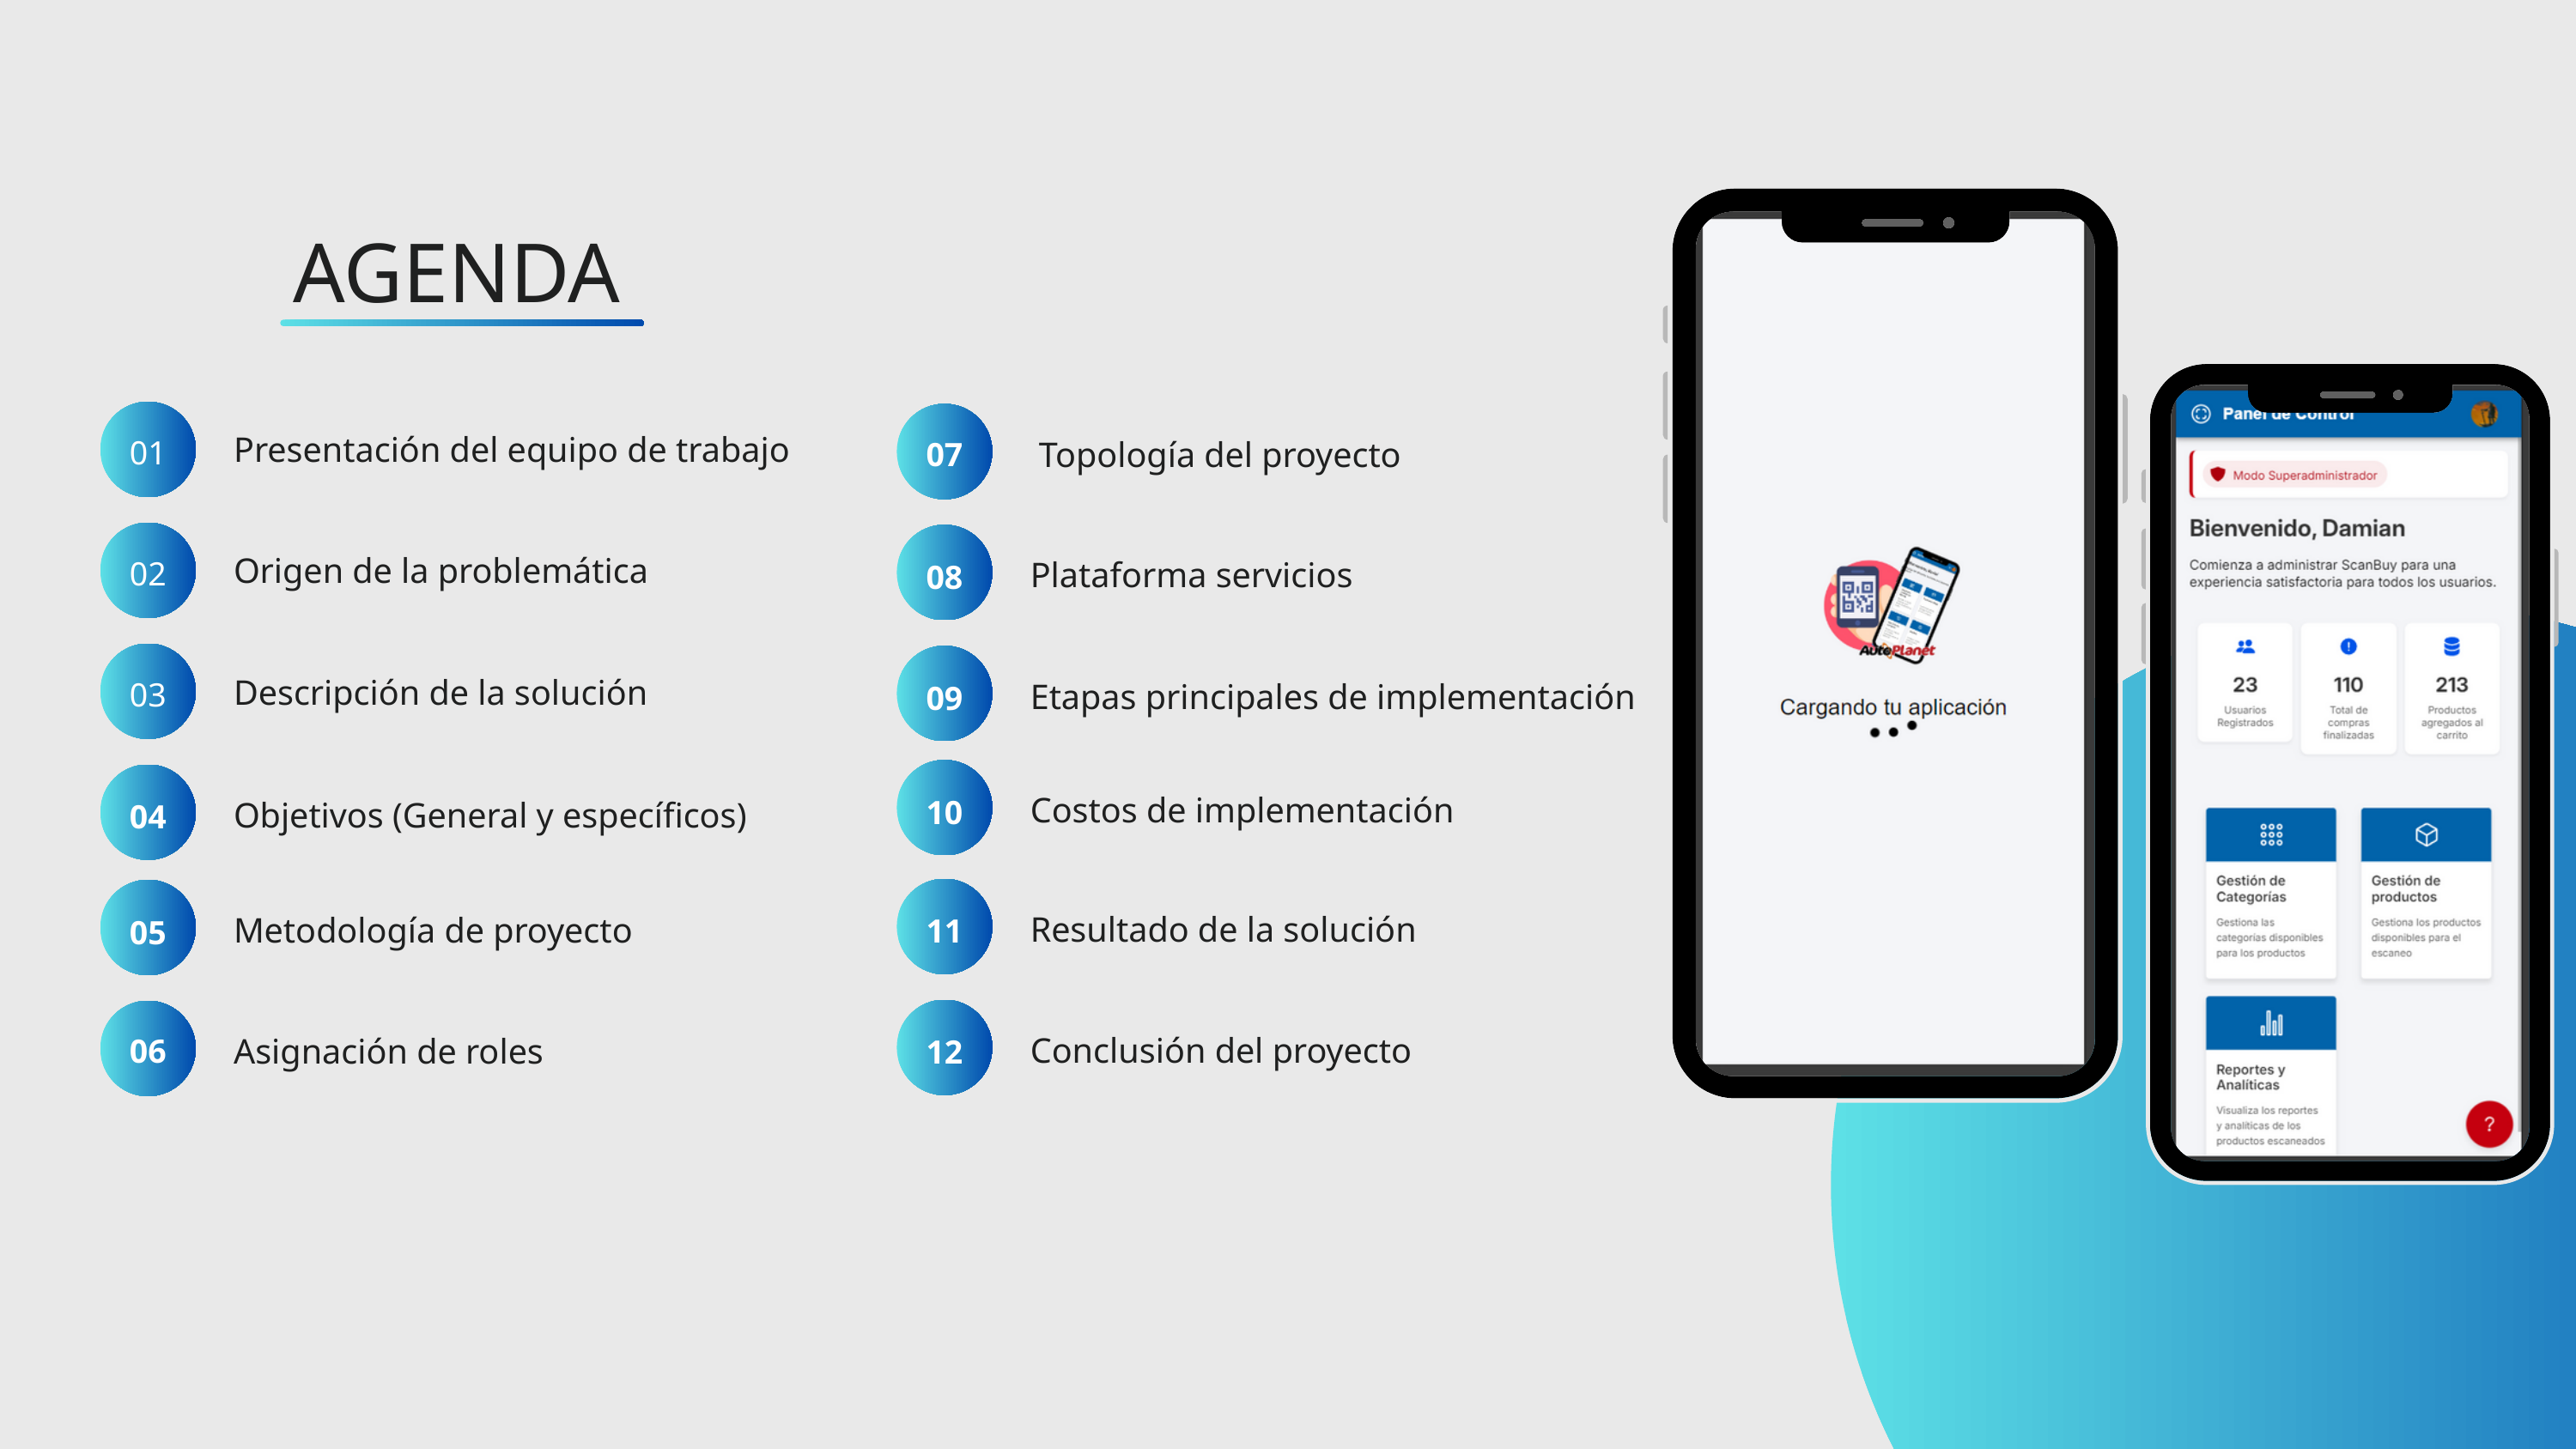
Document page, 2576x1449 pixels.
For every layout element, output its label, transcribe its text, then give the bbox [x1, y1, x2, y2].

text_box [1662, 184, 2128, 1104]
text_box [100, 1000, 895, 1097]
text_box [896, 878, 1694, 975]
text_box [896, 999, 1694, 1096]
text_box Presentación del equipo de trabajo [234, 421, 892, 470]
text_box AGENDA [293, 223, 995, 319]
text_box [100, 643, 197, 740]
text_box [100, 879, 895, 976]
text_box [100, 522, 197, 619]
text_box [1831, 603, 2576, 1449]
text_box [2141, 360, 2560, 1185]
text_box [896, 645, 1694, 742]
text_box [896, 524, 1694, 621]
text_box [896, 759, 1694, 856]
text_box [280, 319, 645, 327]
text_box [896, 403, 1694, 500]
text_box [100, 764, 895, 860]
text_box Descripción de la solución [234, 664, 892, 712]
text_box Origen de la problemática [234, 542, 892, 591]
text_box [100, 401, 197, 498]
